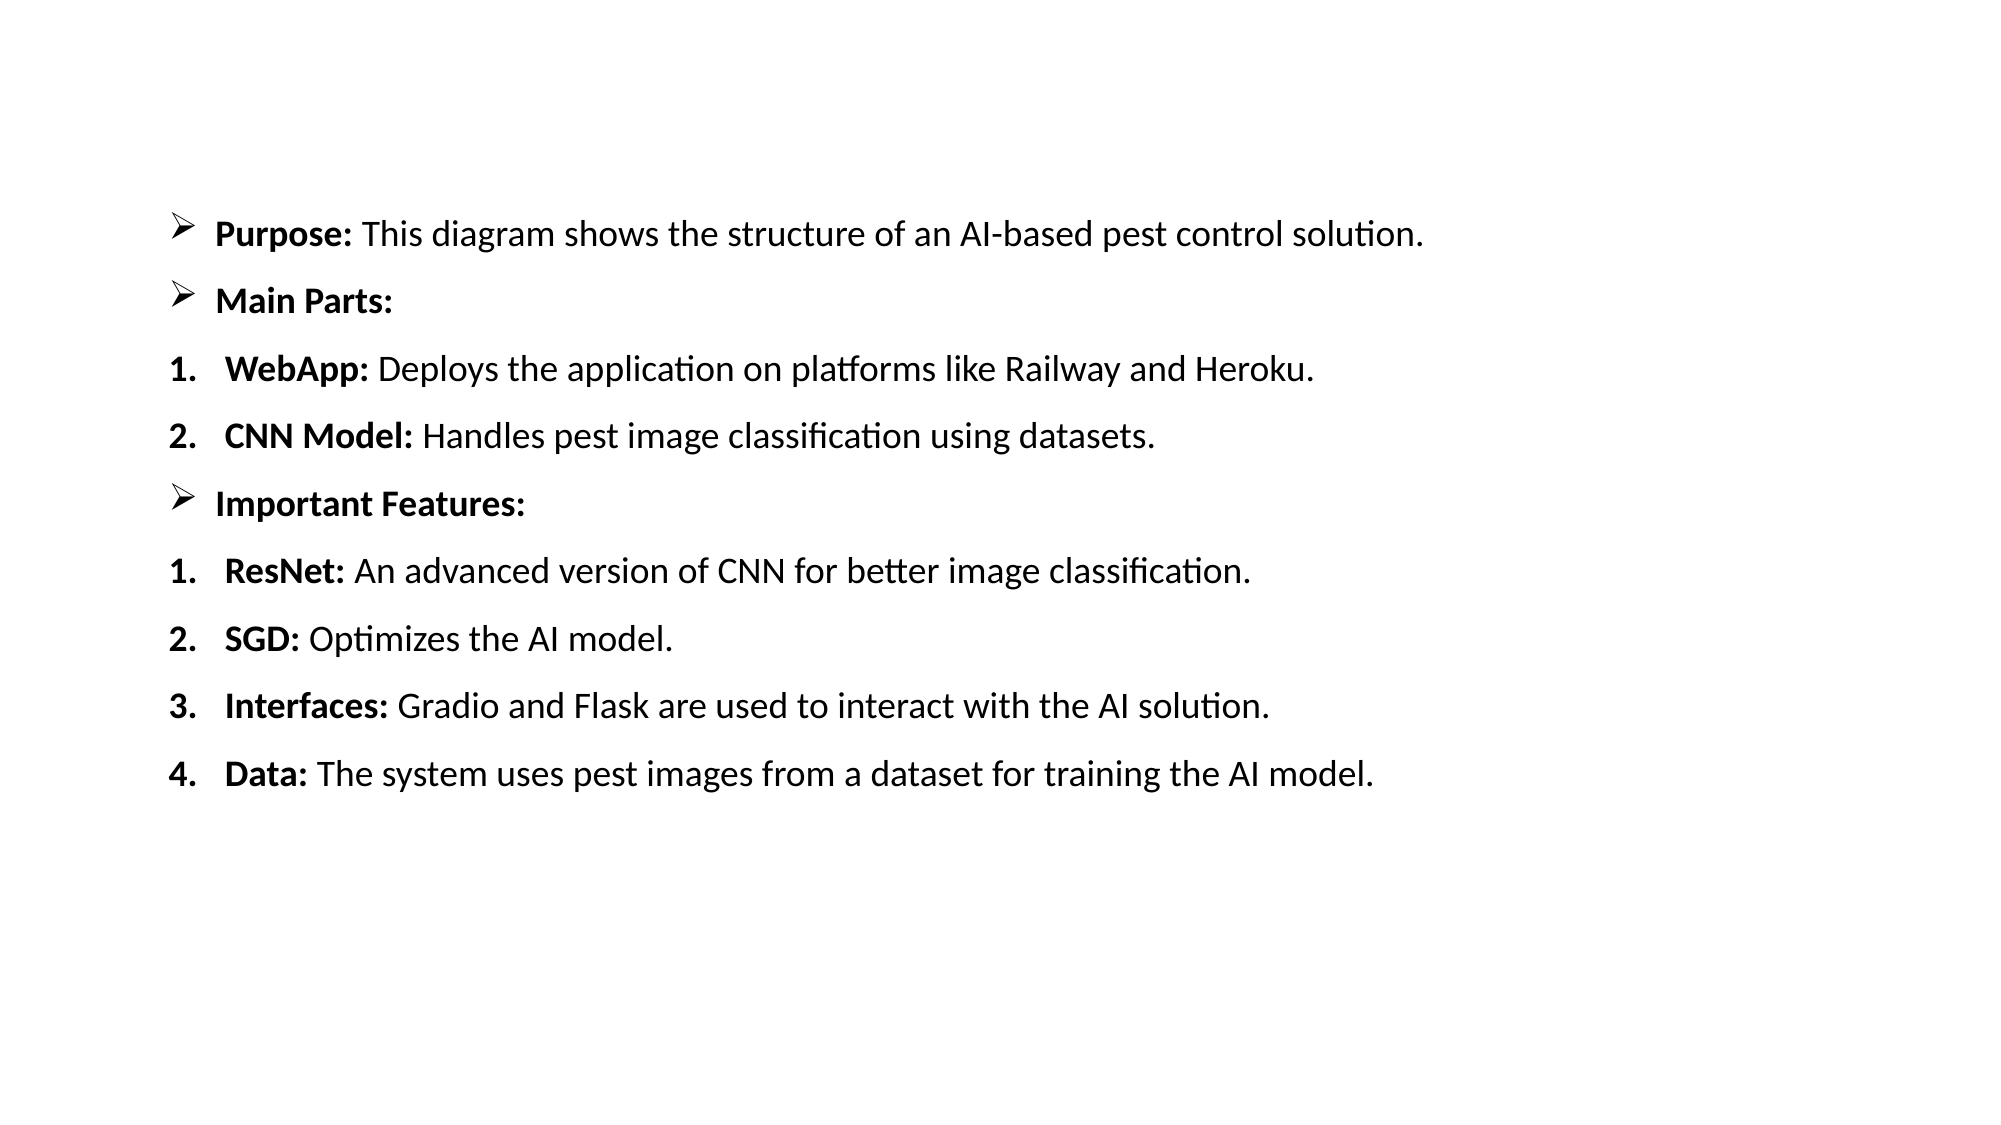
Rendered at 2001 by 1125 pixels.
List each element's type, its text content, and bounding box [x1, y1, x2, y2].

text_box Purpose: This diagram shows the structure of an AI-based pest control solution. Main Parts: WebApp: Deploys the application on platforms like Railway and Heroku. CNN Model: Handles pest image classification using datasets. Important Features: ResNet: An advanced version of CNN for better image classification. SGD: Optimizes the AI model. Interfaces: Gradio and Flask are used to interact with the AI solution. Data: The system uses pest images from a dataset for training the AI model. [153, 178, 2000, 801]
